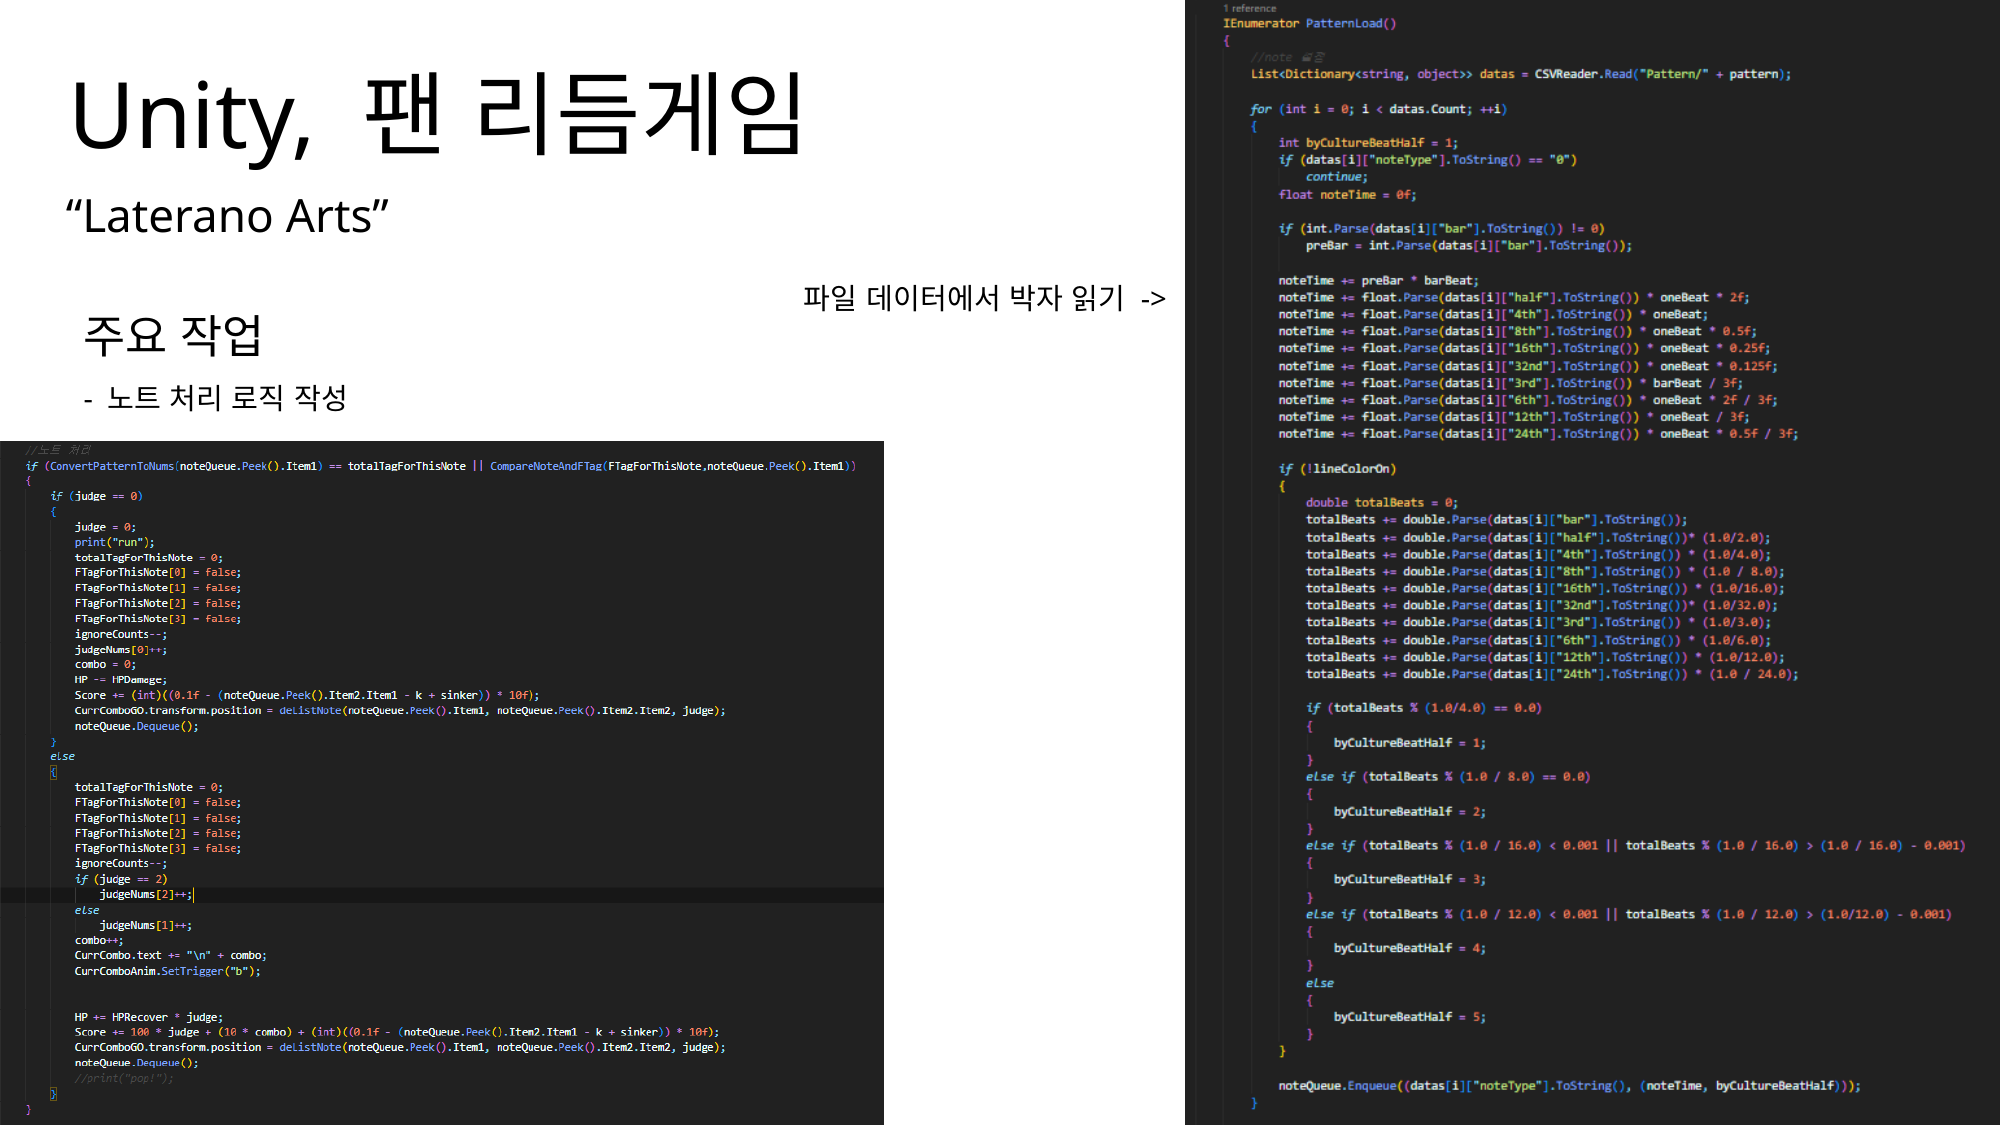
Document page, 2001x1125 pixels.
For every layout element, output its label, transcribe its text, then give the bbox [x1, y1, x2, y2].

text_box 주요 작업 - 노트 처리 로직 작성 [68, 273, 364, 423]
text_box 파일 데이터에서 박자 읽기 -> [789, 273, 1183, 323]
picture [1185, 0, 2000, 1125]
picture [0, 441, 884, 1125]
text_box “Laterano Arts” [51, 179, 404, 249]
title Unity, 팬 리듬게임 [53, 9, 856, 228]
